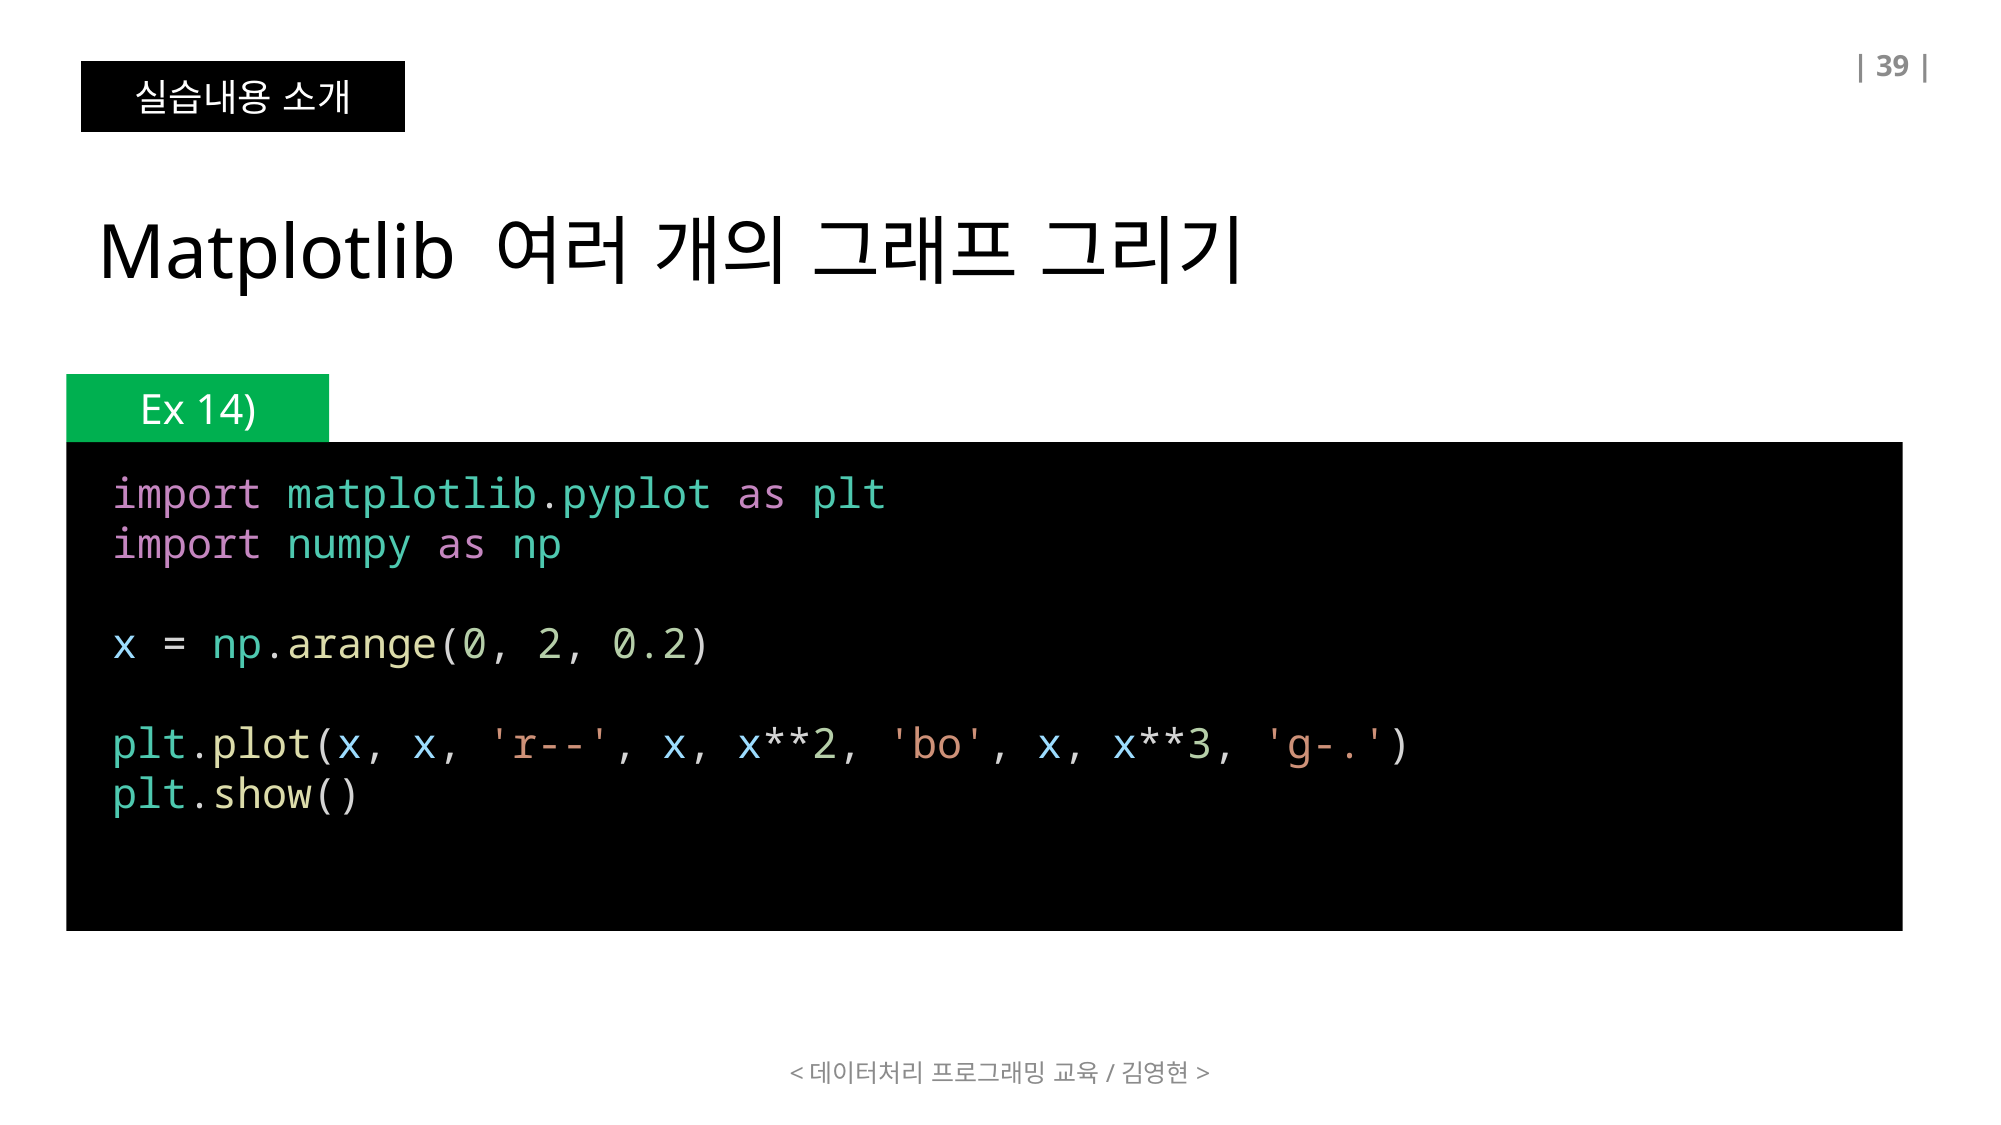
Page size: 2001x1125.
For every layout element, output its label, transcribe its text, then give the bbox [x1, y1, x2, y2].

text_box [81, 61, 1543, 302]
footer <데이터처리 프로그래밍 교육/김영현> [662, 1042, 1338, 1103]
text_box import matplotlib.pyplot as plt import numpy as np x = np.arange(0, 2, 0.2) plt.plot(x, x, 'r--', x, x**2, 'bo', x, x**3, 'g-.') plt.show() [97, 459, 1903, 825]
text_box [65, 441, 1904, 932]
slide_number | 39 | [1497, 37, 1948, 98]
text_box Ex 14) [66, 374, 330, 443]
